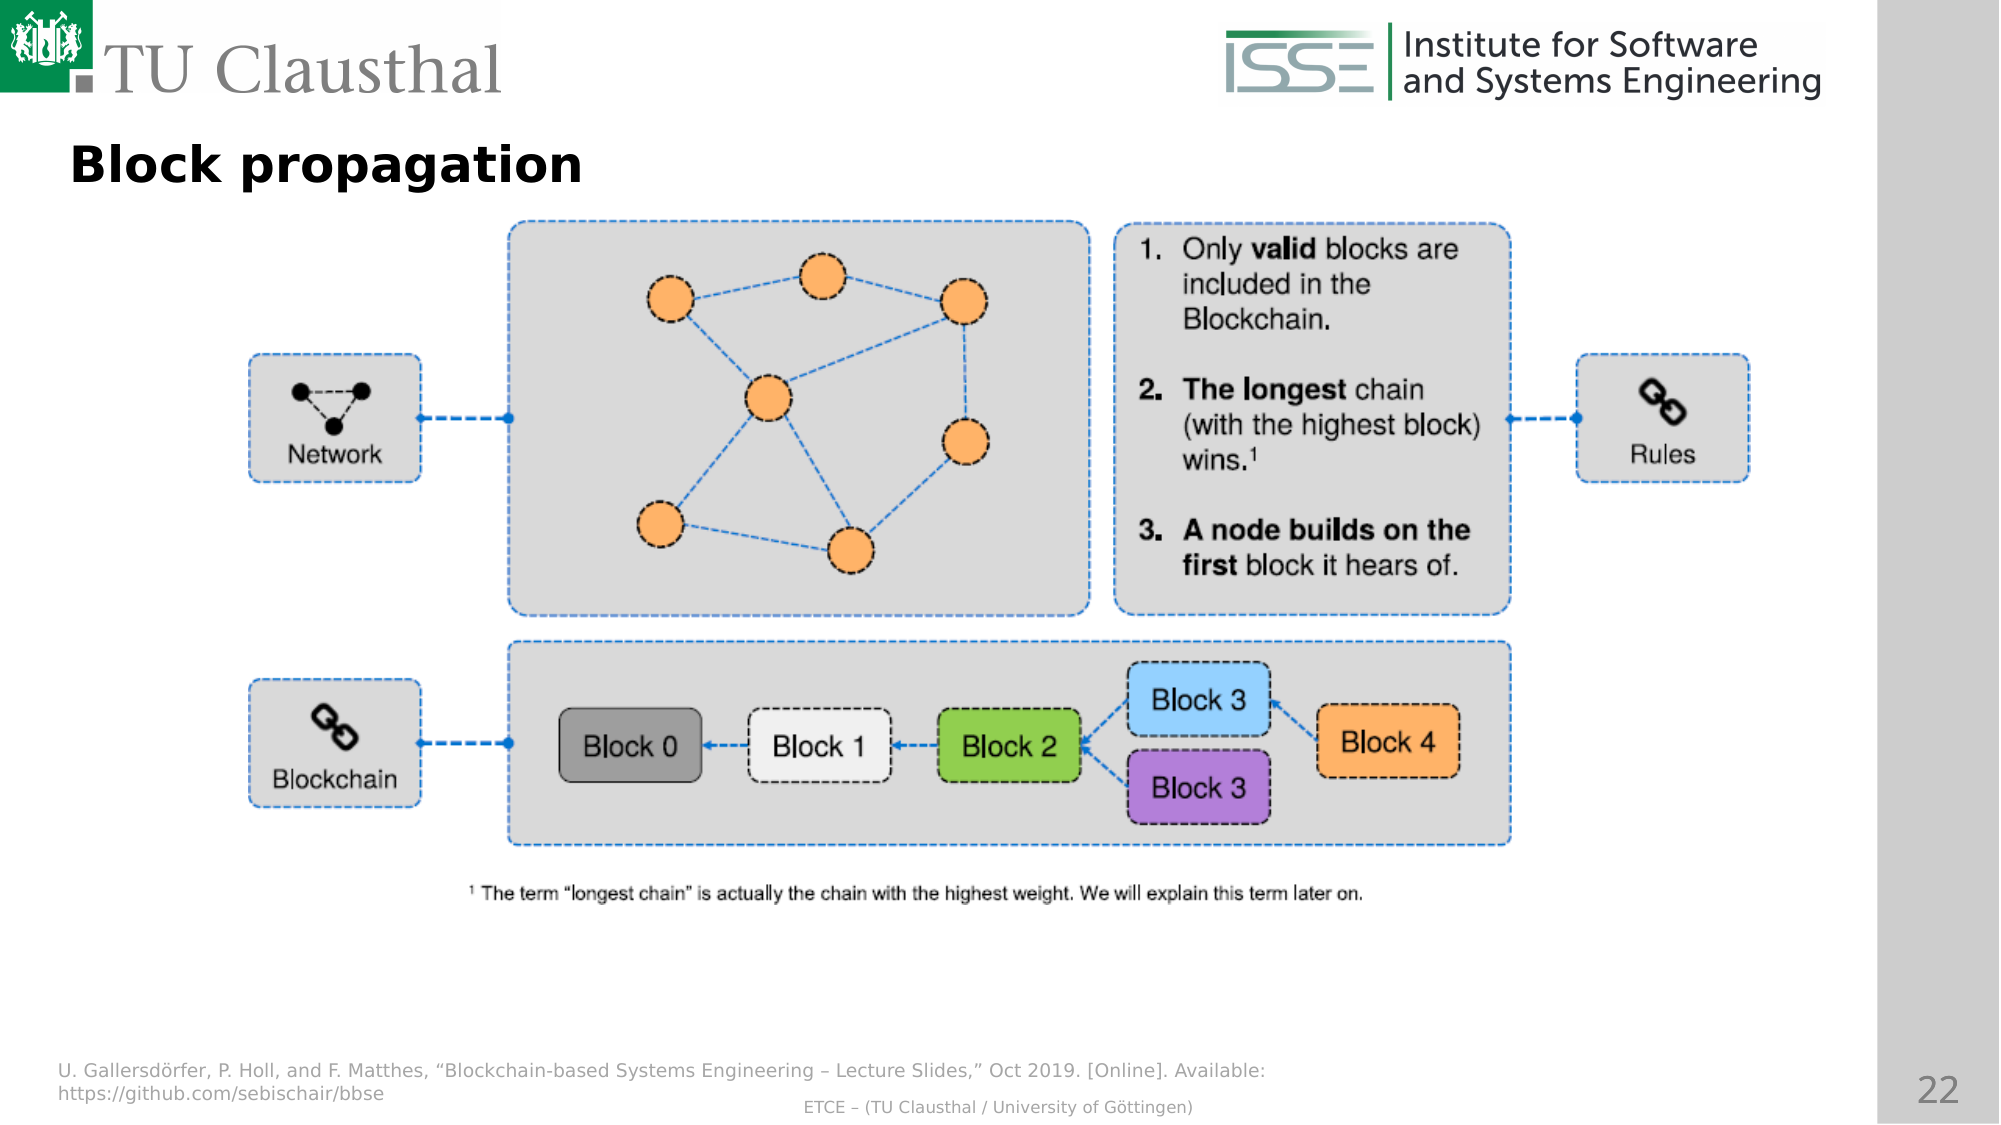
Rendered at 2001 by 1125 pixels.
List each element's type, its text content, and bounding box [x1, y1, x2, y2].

picture [248, 219, 1751, 905]
text_box Block propagation [54, 125, 1818, 207]
picture [1218, 22, 1826, 107]
picture [0, 0, 501, 93]
text_box U. Gallersdörfer, P. Holl, and F. Matthes, “Blockchain-based Systems Engineering – Lecture Slides,” Oct 2019. [Online]. Available: https://github.com/sebischair/bbse [43, 1051, 1521, 1112]
